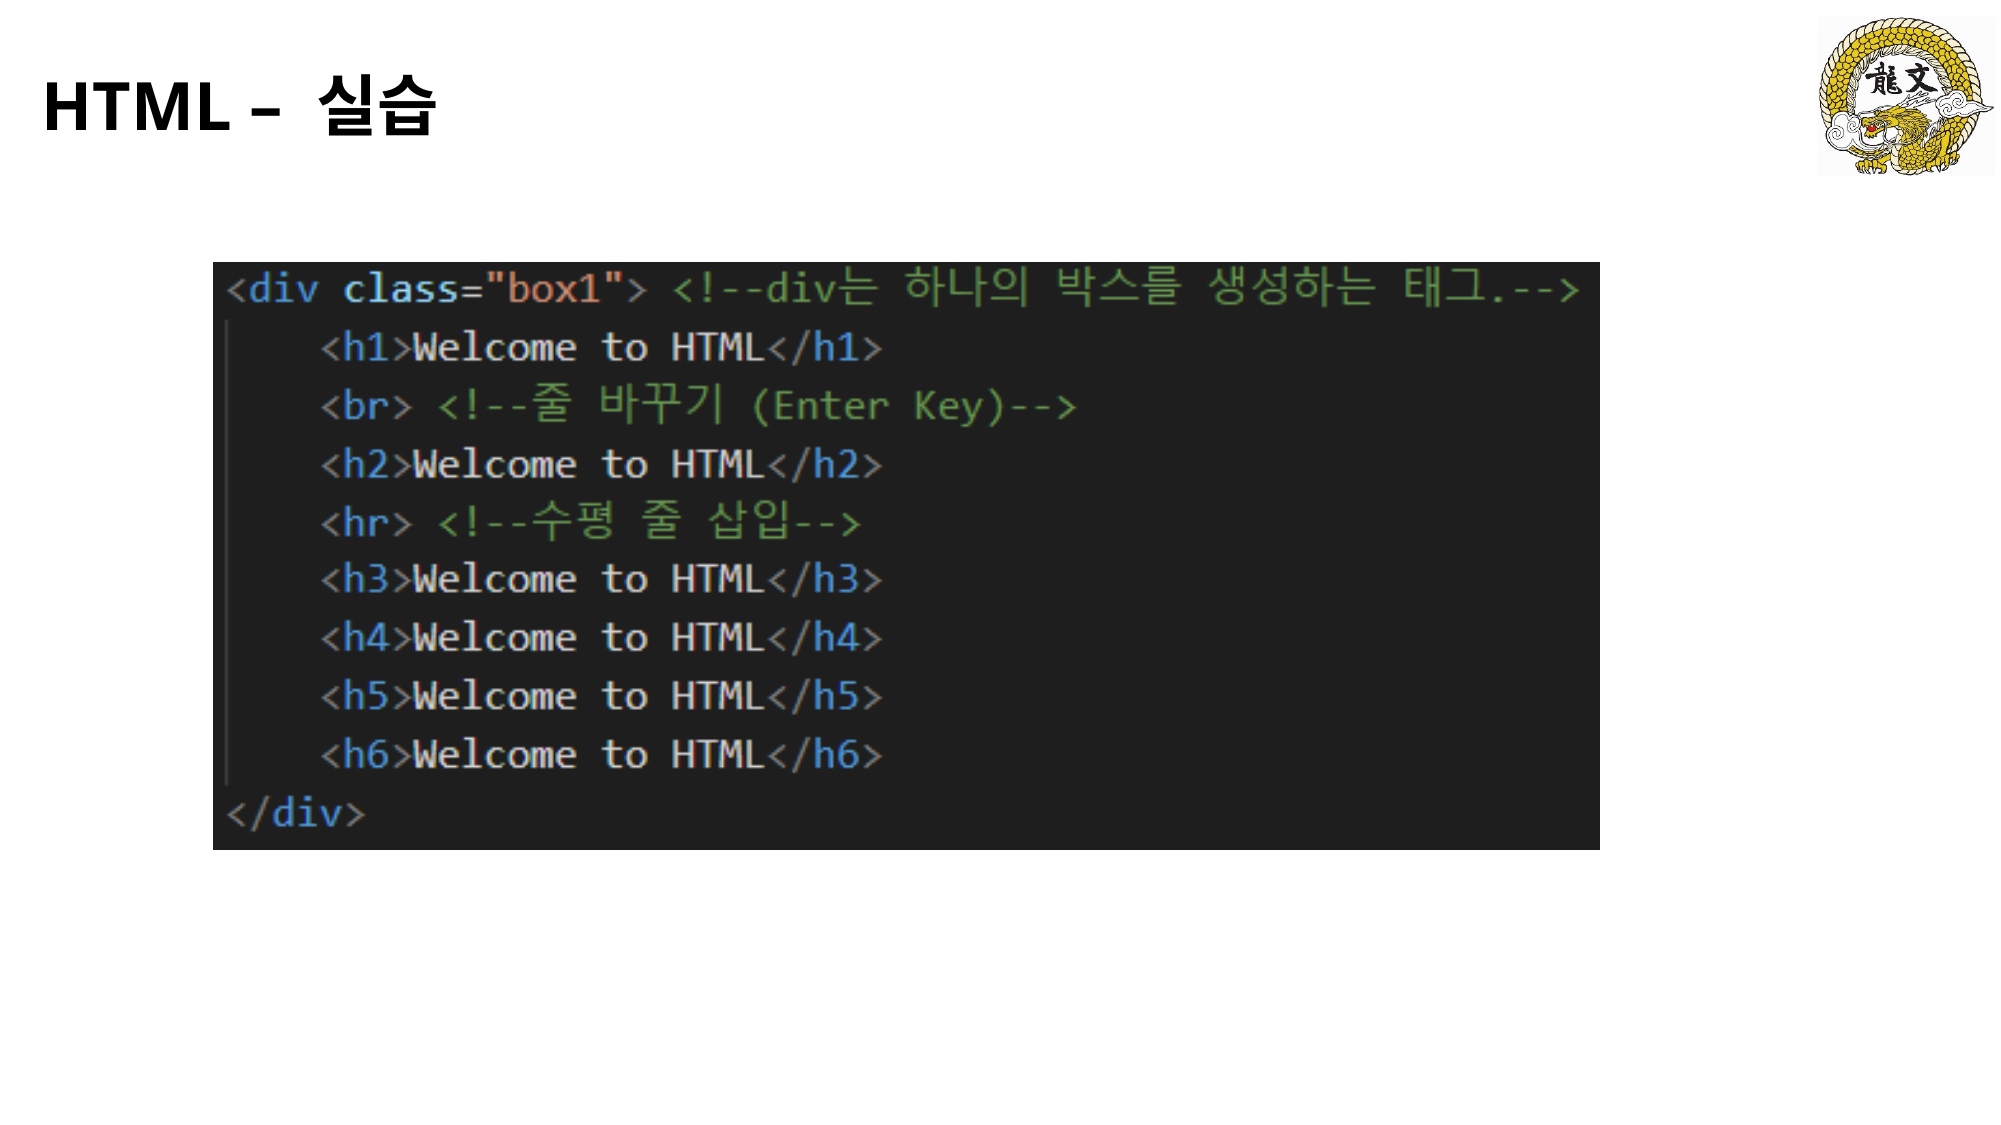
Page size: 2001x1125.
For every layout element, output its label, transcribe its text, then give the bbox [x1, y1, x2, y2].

picture [213, 262, 1600, 850]
picture [1799, 0, 2000, 200]
text_box HTML – 실습 [27, 56, 594, 151]
